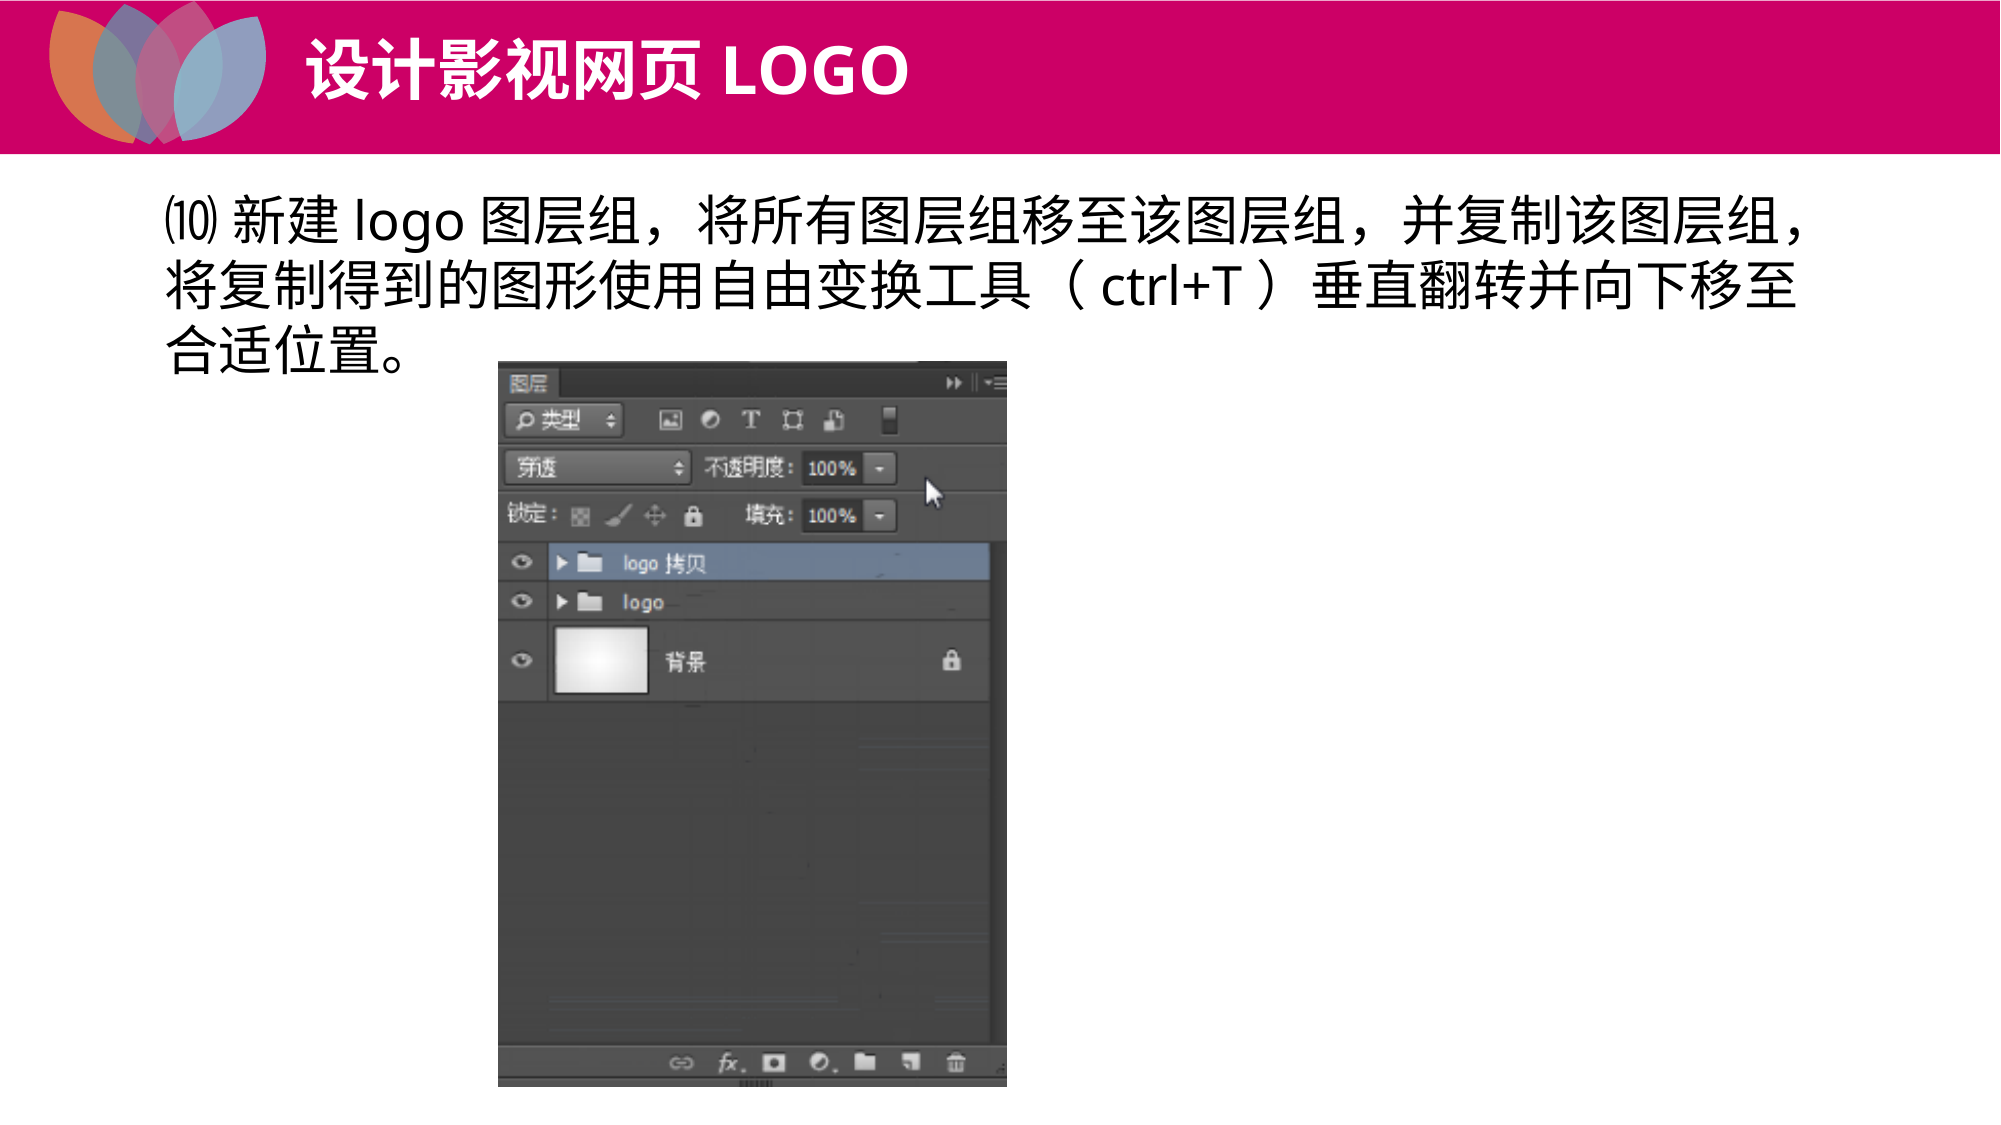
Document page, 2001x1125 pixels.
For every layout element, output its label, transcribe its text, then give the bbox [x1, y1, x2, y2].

text_box 设计影视网页LOGO [289, 20, 1473, 116]
text_box ⑽新建logo图层组，将所有图层组移至该图层组，并复制该图层组，将复制得到的图形使用自由变换工具（ctrl+T）垂直翻转并向下移至合适位置。 [150, 178, 1863, 389]
picture [498, 361, 1007, 1087]
